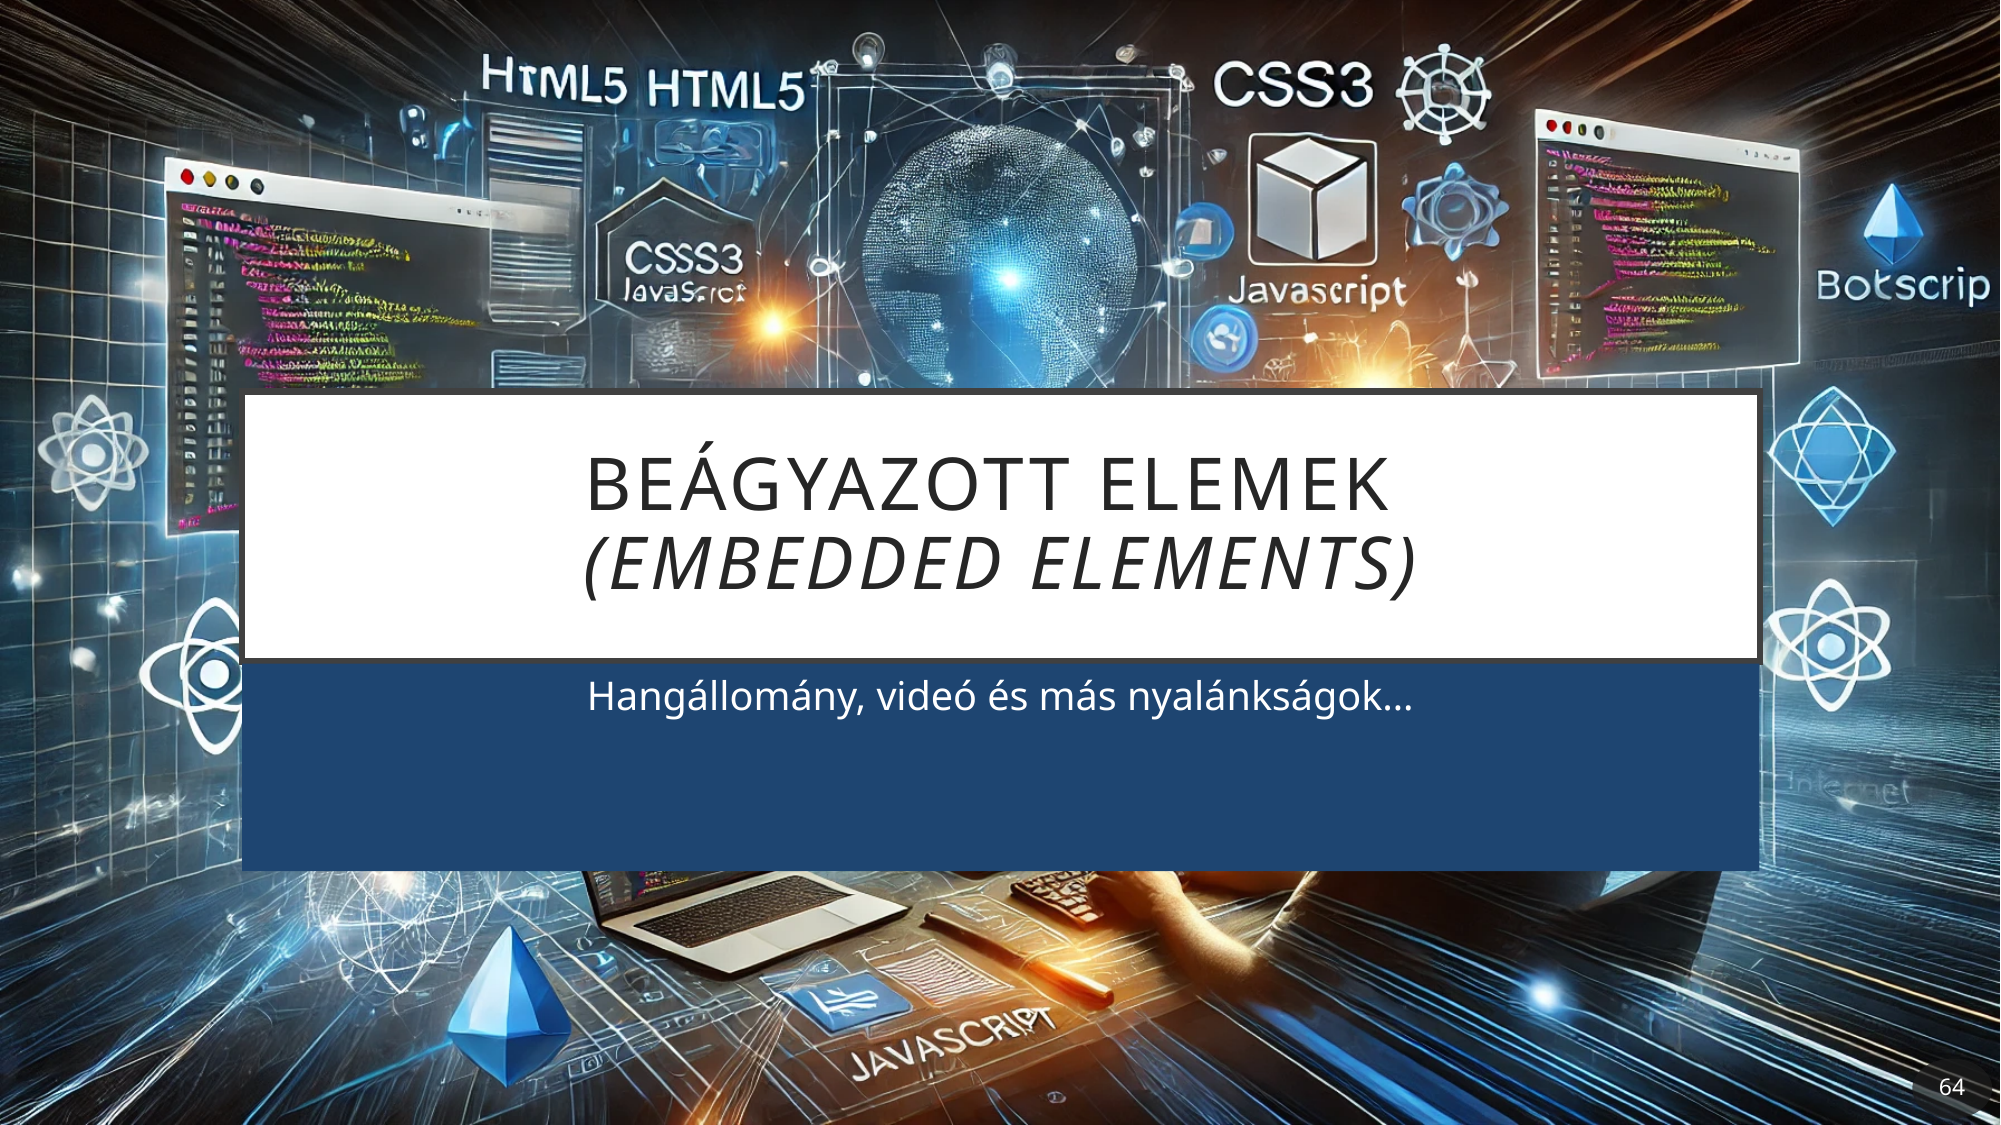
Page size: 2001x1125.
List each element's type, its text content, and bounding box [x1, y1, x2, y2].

list Hangállomány, videó és más nyalánkságok… [242, 663, 1760, 872]
title Beágyazott elemek (embedded elements) [239, 388, 1763, 665]
slide_number 64 [1912, 1058, 1993, 1119]
picture [0, 0, 2000, 1125]
